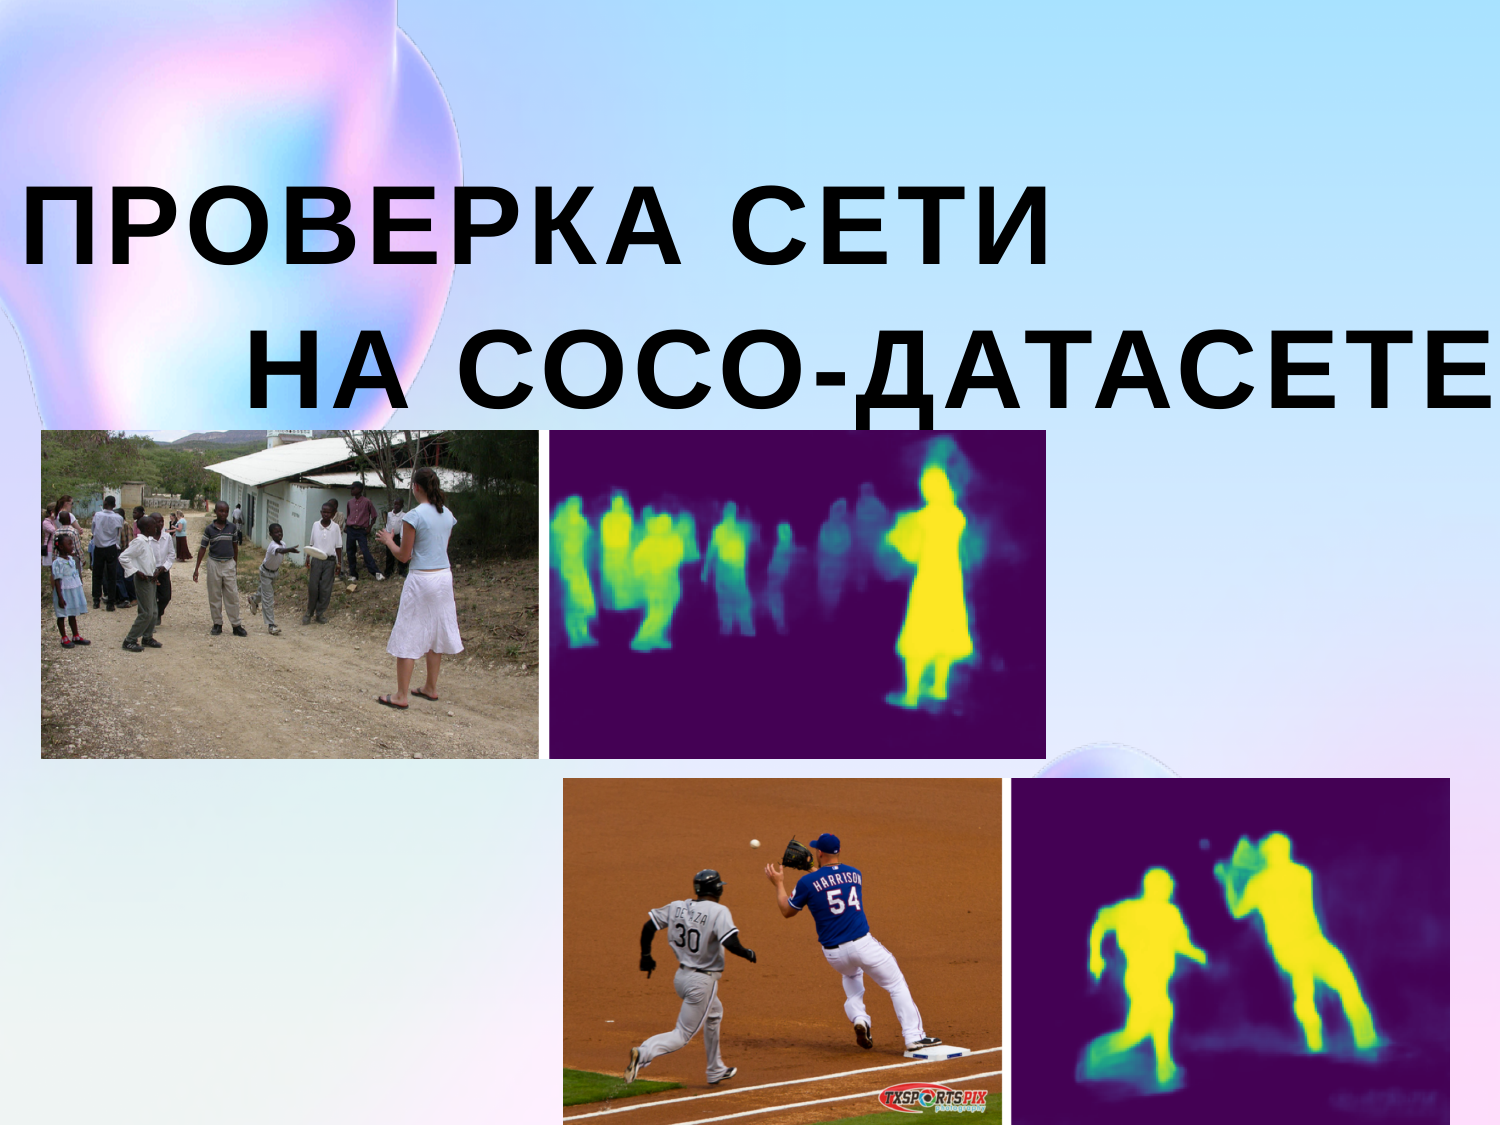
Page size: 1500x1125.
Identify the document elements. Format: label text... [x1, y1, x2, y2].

picture [0, 0, 1500, 1125]
text_box на сосо-датасете [115, 288, 1500, 438]
text_box Проверка сети [4, 144, 1123, 295]
